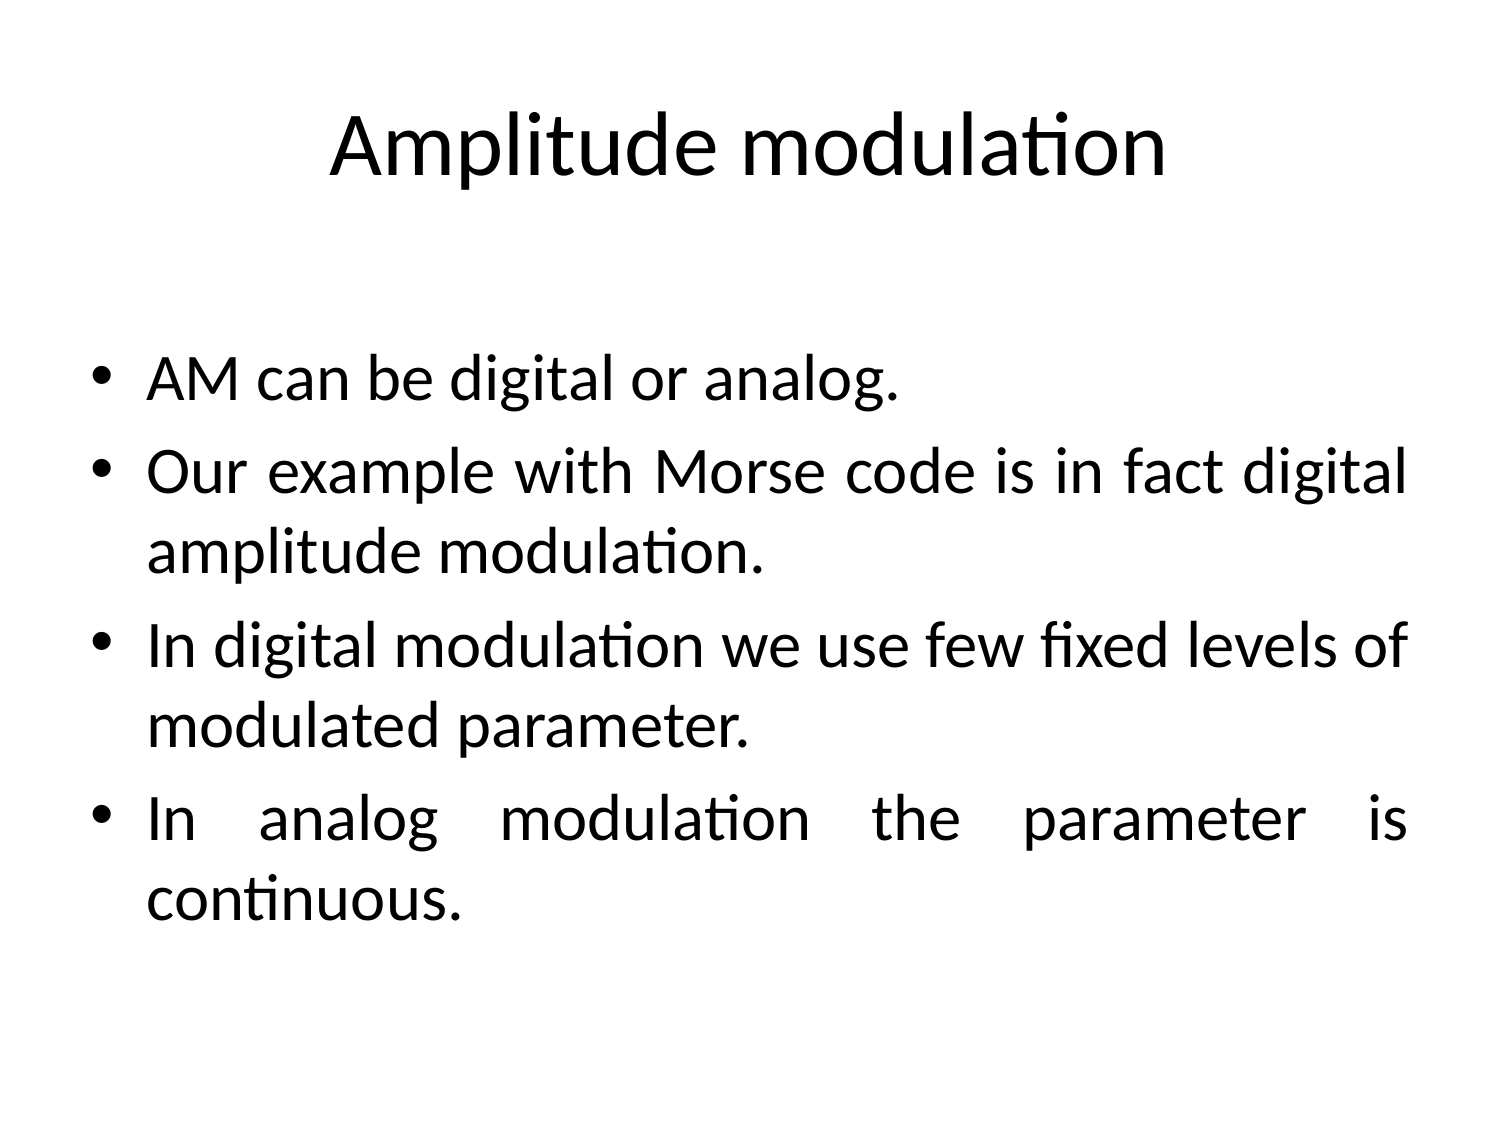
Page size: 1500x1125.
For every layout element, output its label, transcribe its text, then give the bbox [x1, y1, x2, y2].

title Amplitude modulation [75, 45, 1425, 233]
list AM can be digital or analog. Our example with Morse code is in fact digital amplitude modulation. In digital modulation we use few fixed levels of modulated parameter. In analog modulation the parameter is continuous. [75, 262, 1425, 1005]
